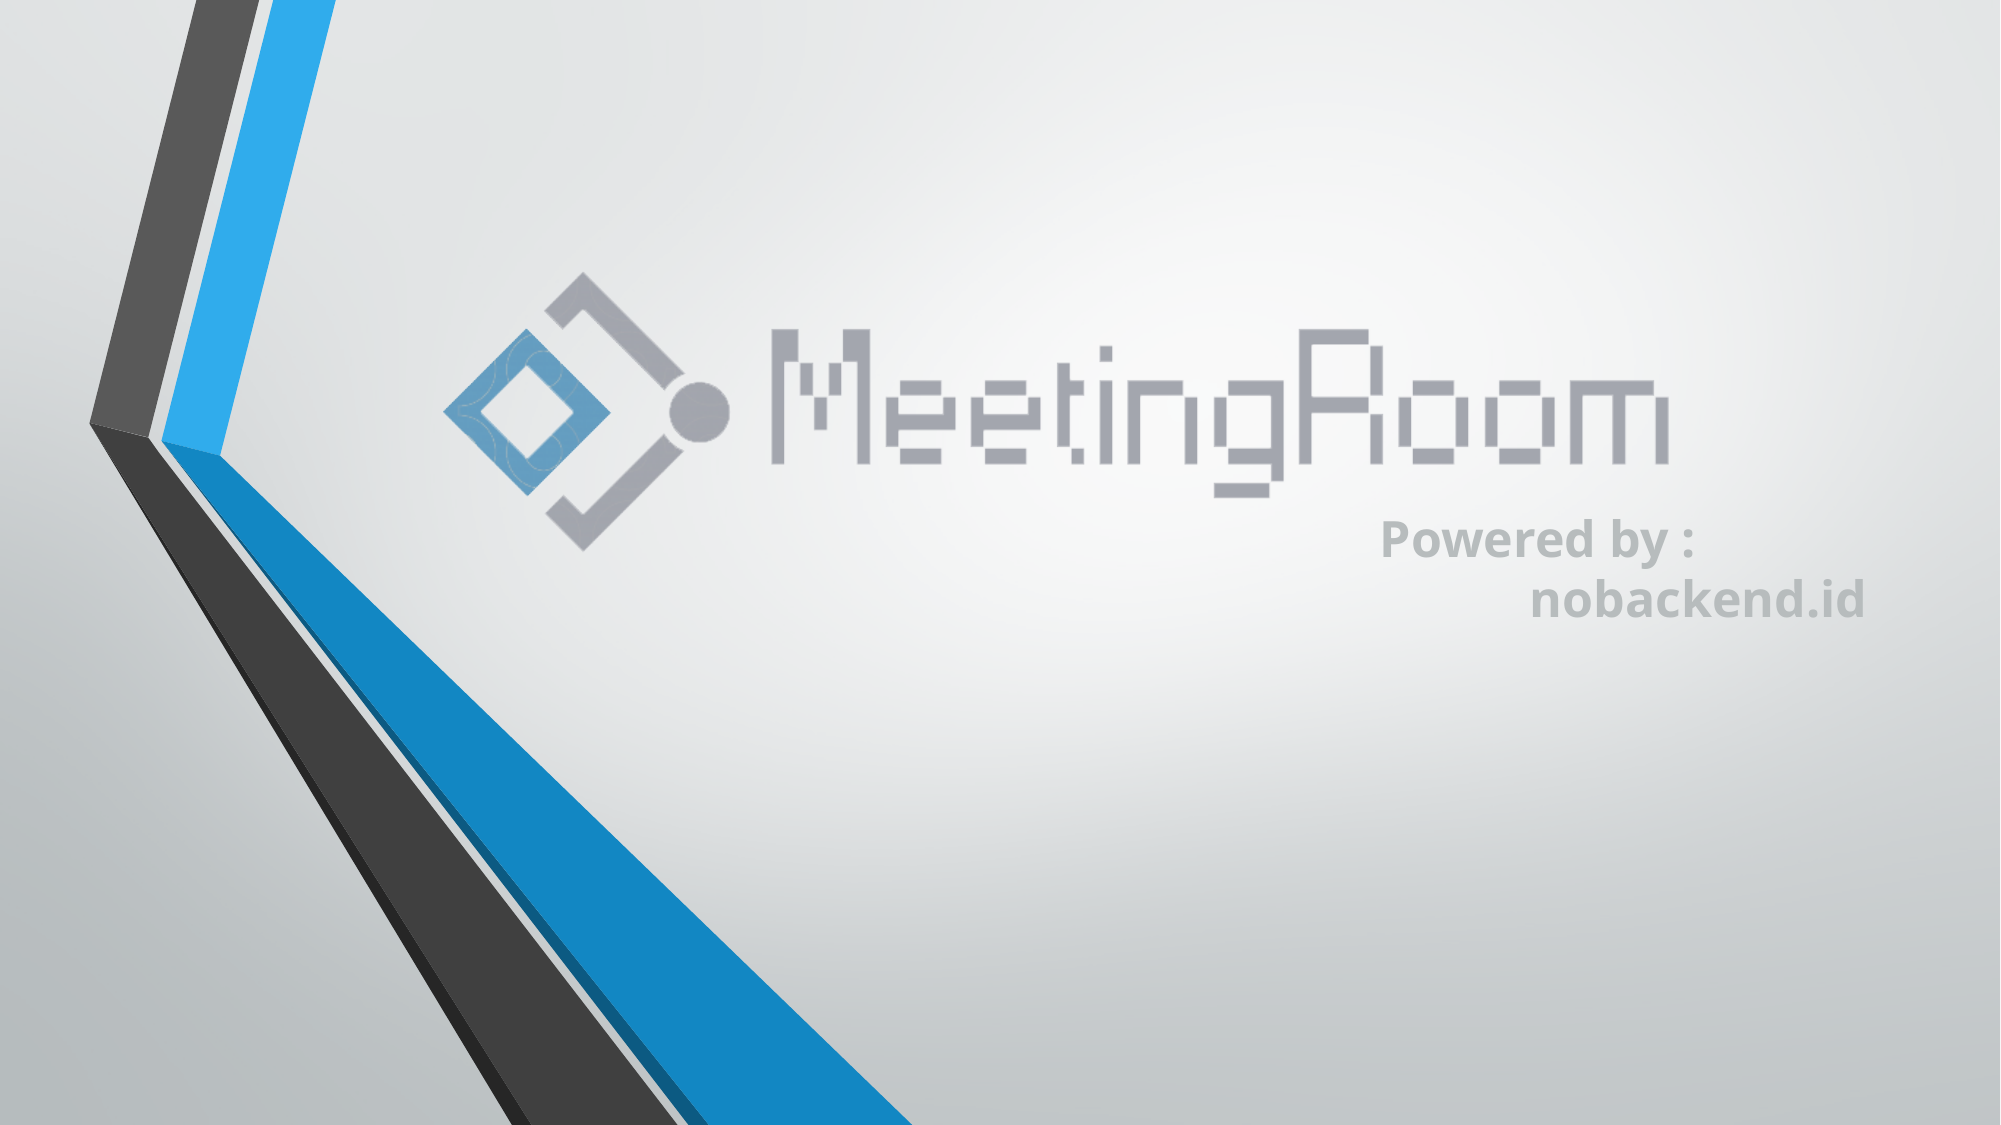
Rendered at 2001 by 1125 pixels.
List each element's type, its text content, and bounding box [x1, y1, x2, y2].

picture [381, 237, 1750, 605]
text_box Powered by : nobackend.id [1364, 500, 1883, 636]
